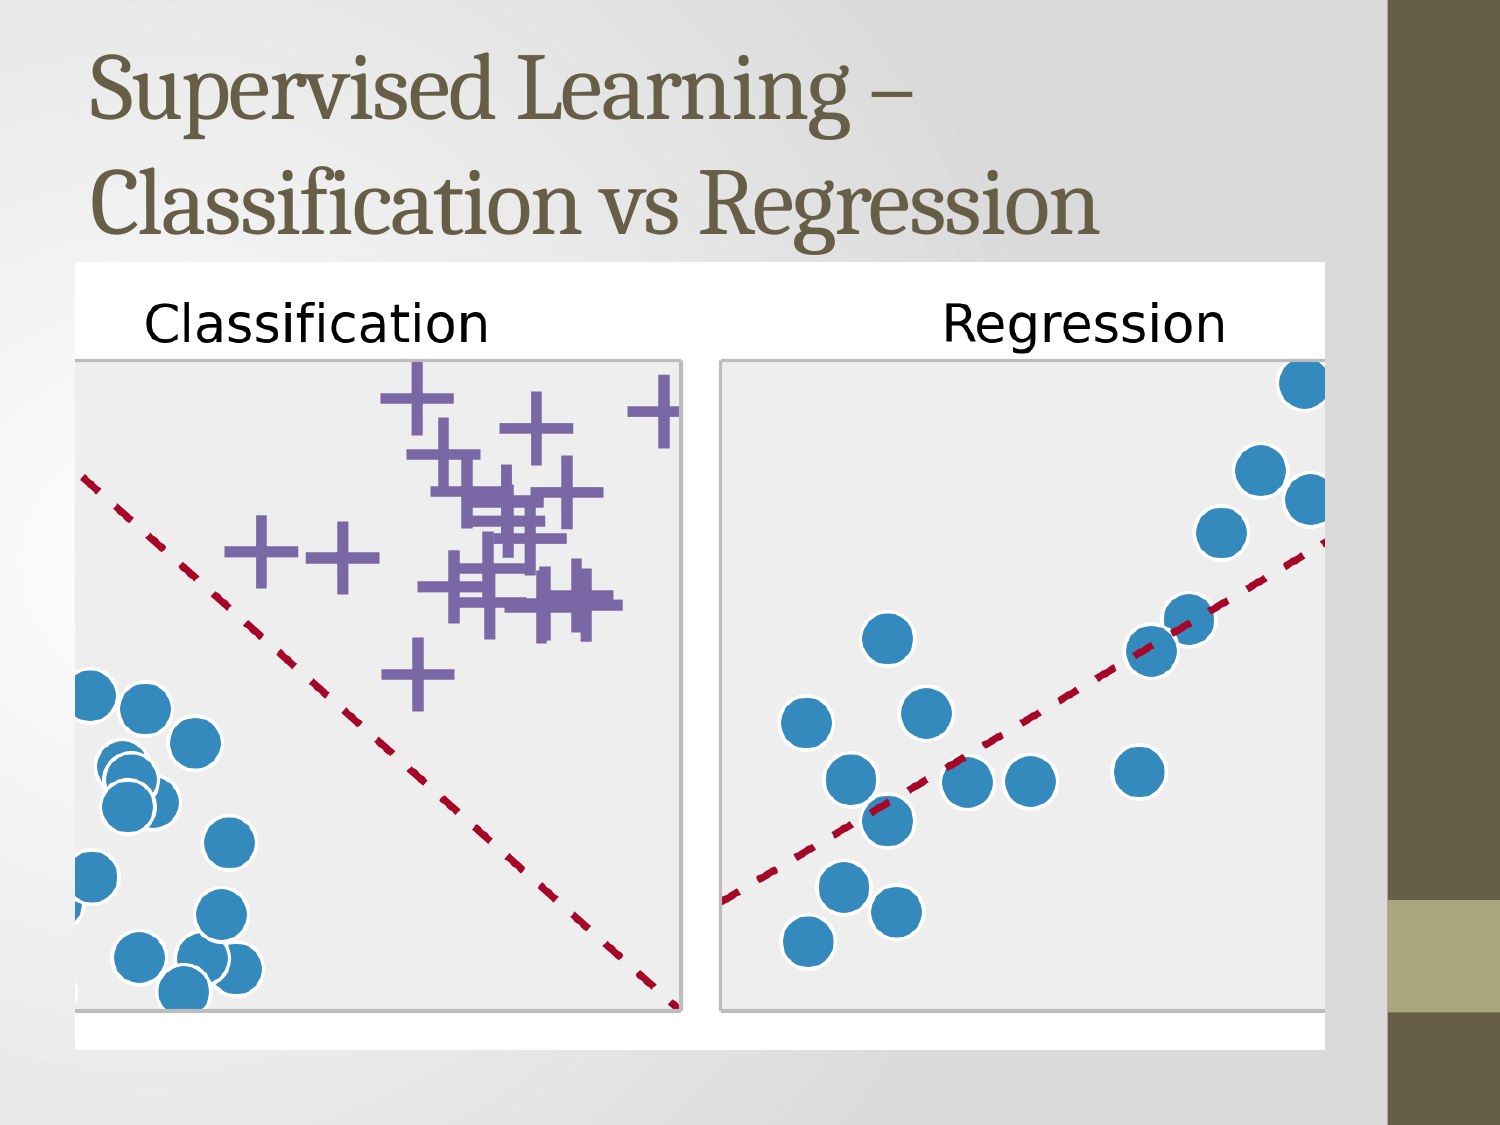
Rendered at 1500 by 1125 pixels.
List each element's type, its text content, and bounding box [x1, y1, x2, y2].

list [74, 261, 1326, 1051]
title Supervised Learning – Classification vs Regression [75, 45, 1325, 233]
